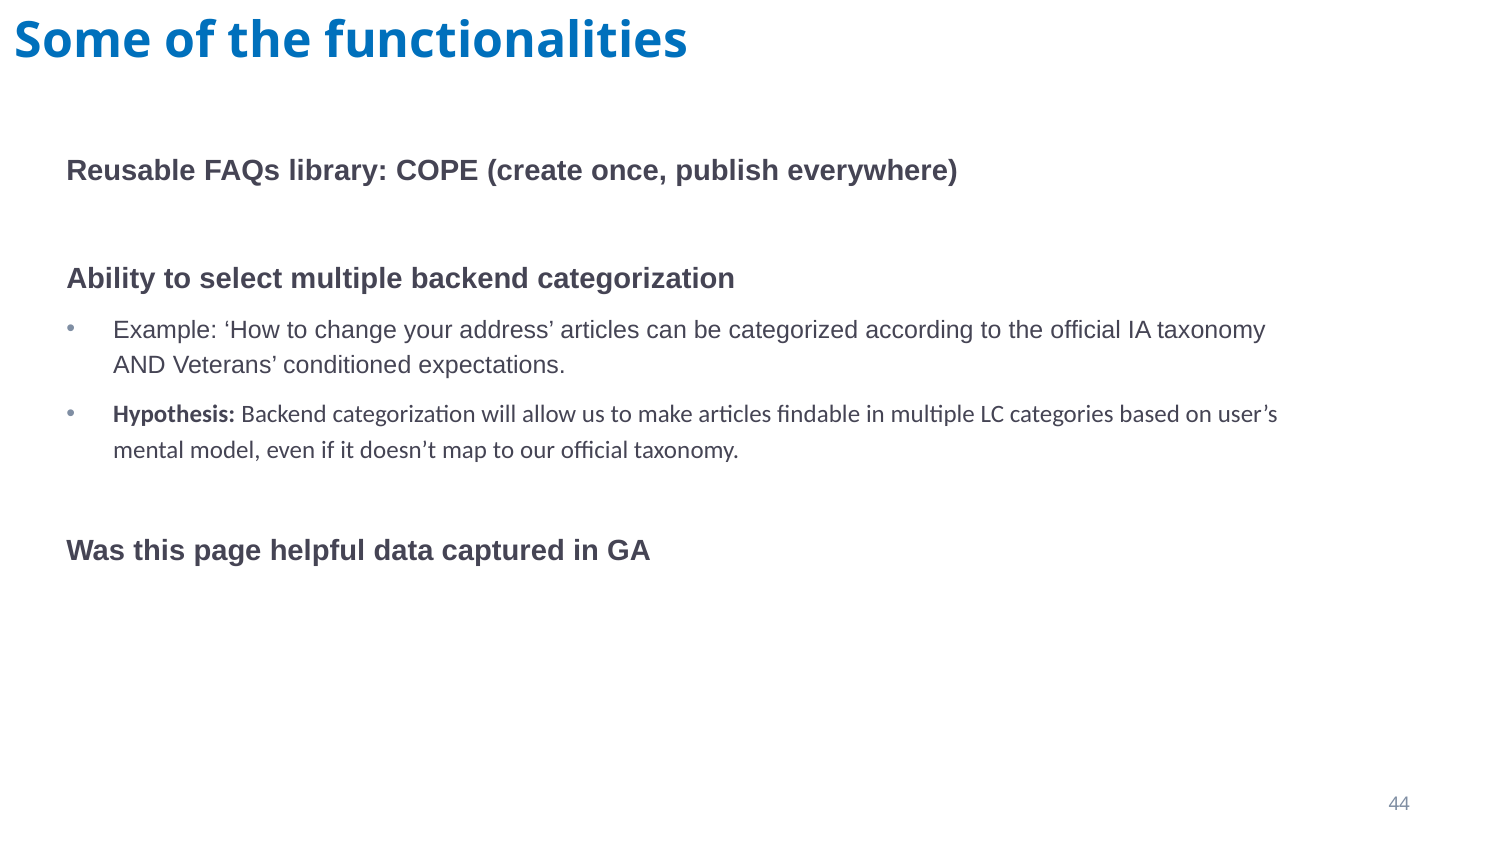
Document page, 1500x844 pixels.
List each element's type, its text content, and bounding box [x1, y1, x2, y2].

list Reusable FAQs library: COPE (create once, publish everywhere) Ability to select multiple backend categorization Example: ‘How to change your address’ articles can be categorized according to the official IA taxonomy AND Veterans’ conditioned expectations. Hypothesis: Backend categorization will allow us to make articles findable in multiple LC categories based on user’s mental model, even if it doesn’t map to our official taxonomy. Was this page helpful data captured in GA [51, 136, 1335, 827]
slide_number 44 [1312, 782, 1425, 827]
text_box Some of the functionalities [0, 0, 764, 75]
